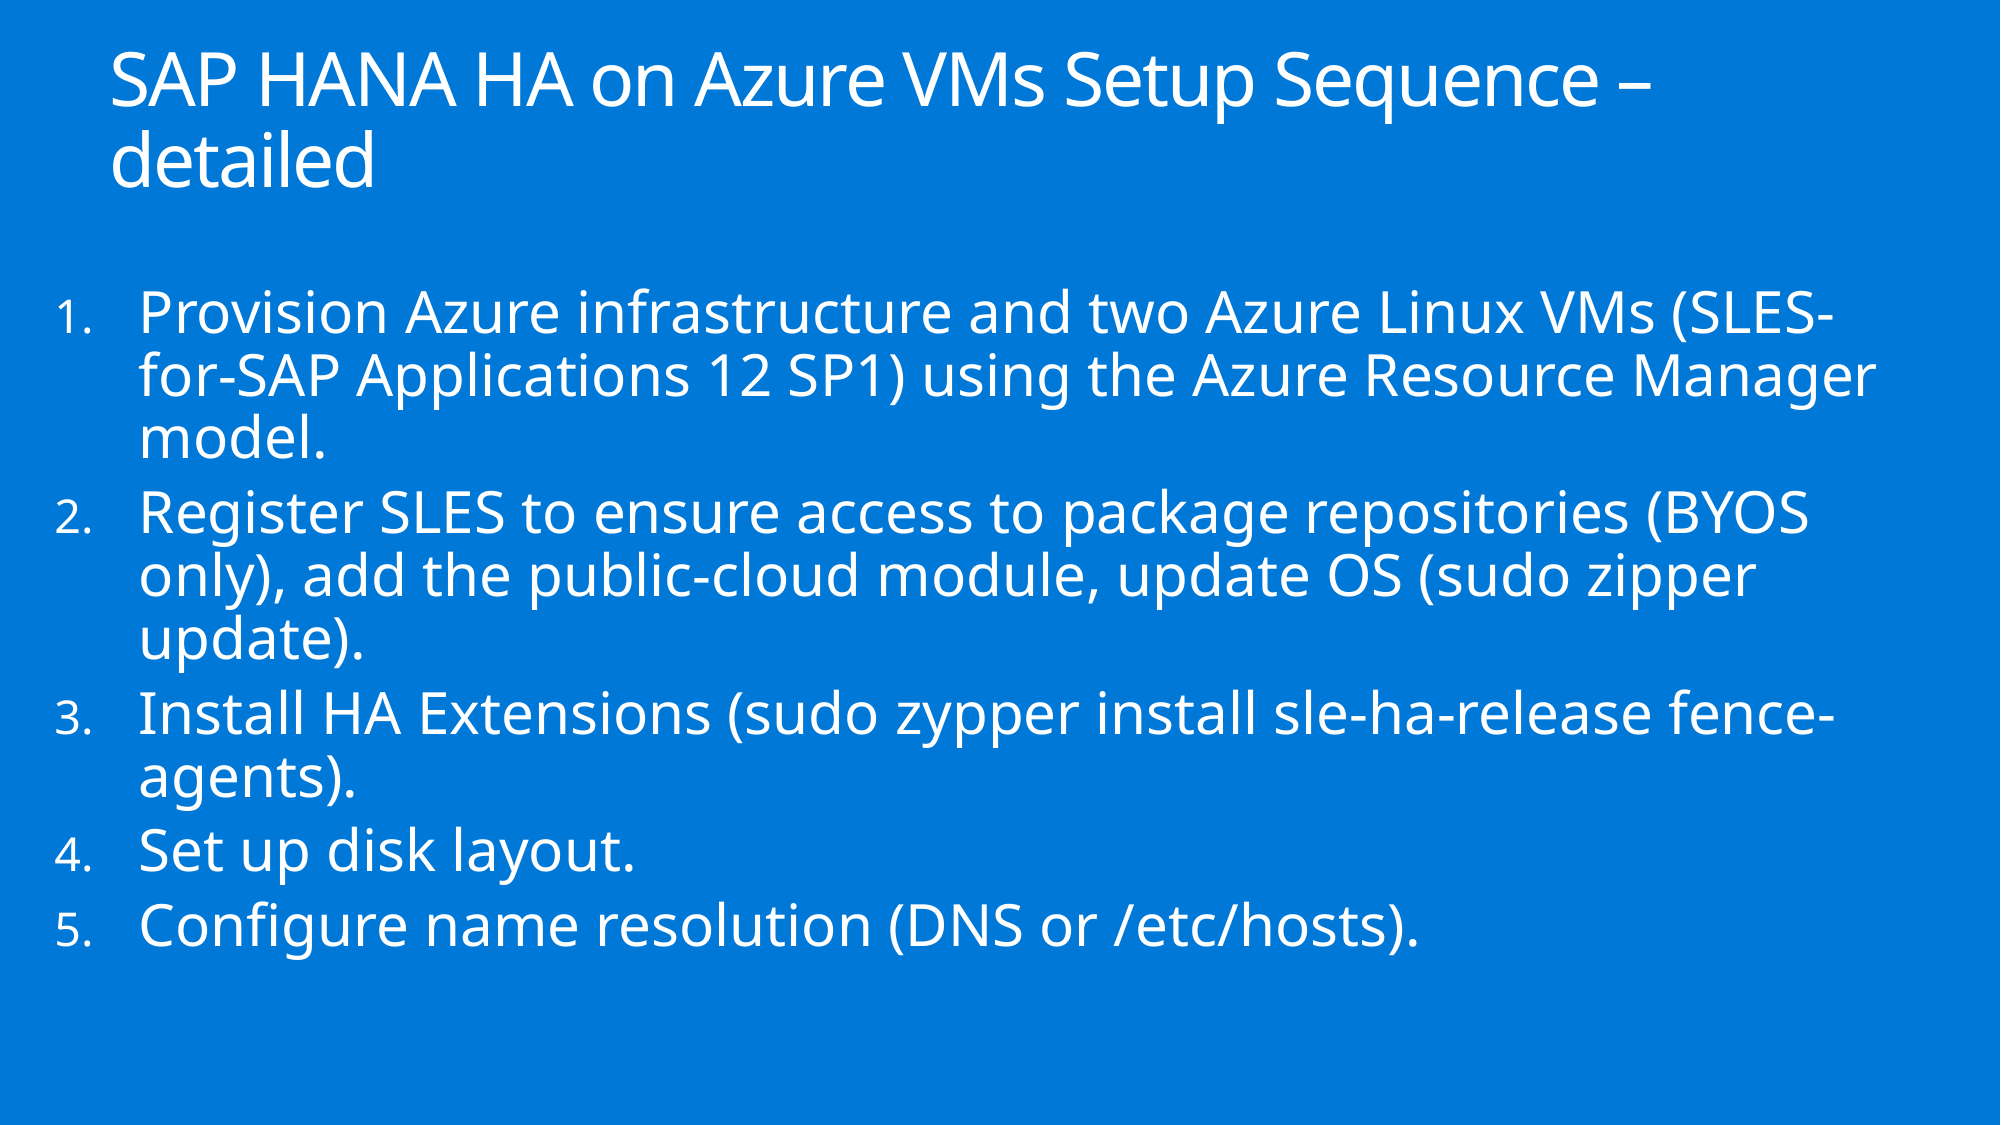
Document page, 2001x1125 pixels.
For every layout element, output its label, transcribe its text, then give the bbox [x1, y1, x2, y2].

title SAP HANA HA on Azure VMs Setup Sequence – detailed [85, 26, 1915, 100]
